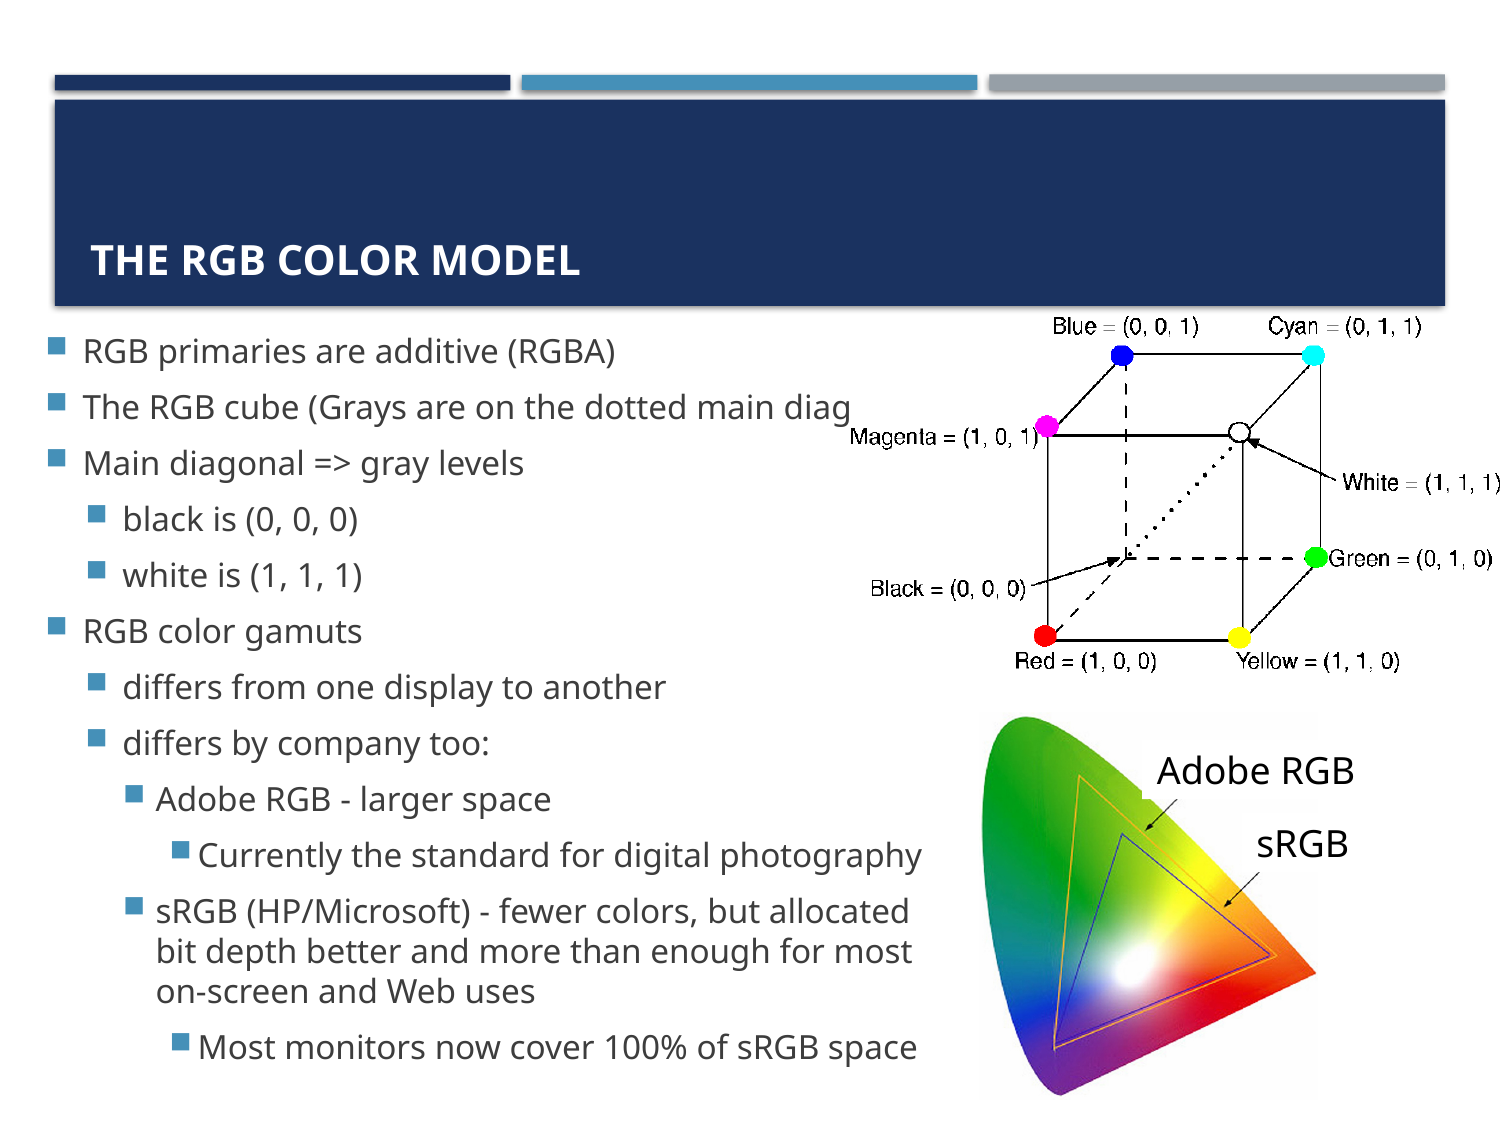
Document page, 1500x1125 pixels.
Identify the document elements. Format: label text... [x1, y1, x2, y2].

list RGB primaries are additive (RGBA) The RGB cube (Grays are on the dotted main diagonal) Main diagonal => gray levels black is (0, 0, 0) white is (1, 1, 1) RGB color gamuts differs from one display to another differs by company too: Adobe RGB - larger space Currently the standard for digital photography sRGB (HP/Microsoft) - fewer colors, but allocated bit depth better and more than enough for most on-screen and Web uses Most monitors now cover 100% of sRGB space [29, 403, 956, 994]
text_box sRGB [1322, 812, 1364, 873]
picture [979, 711, 1318, 1101]
title The RGB Color Model [75, 216, 1425, 292]
text_box Adobe RGB [1322, 739, 1371, 800]
picture [851, 316, 1500, 674]
